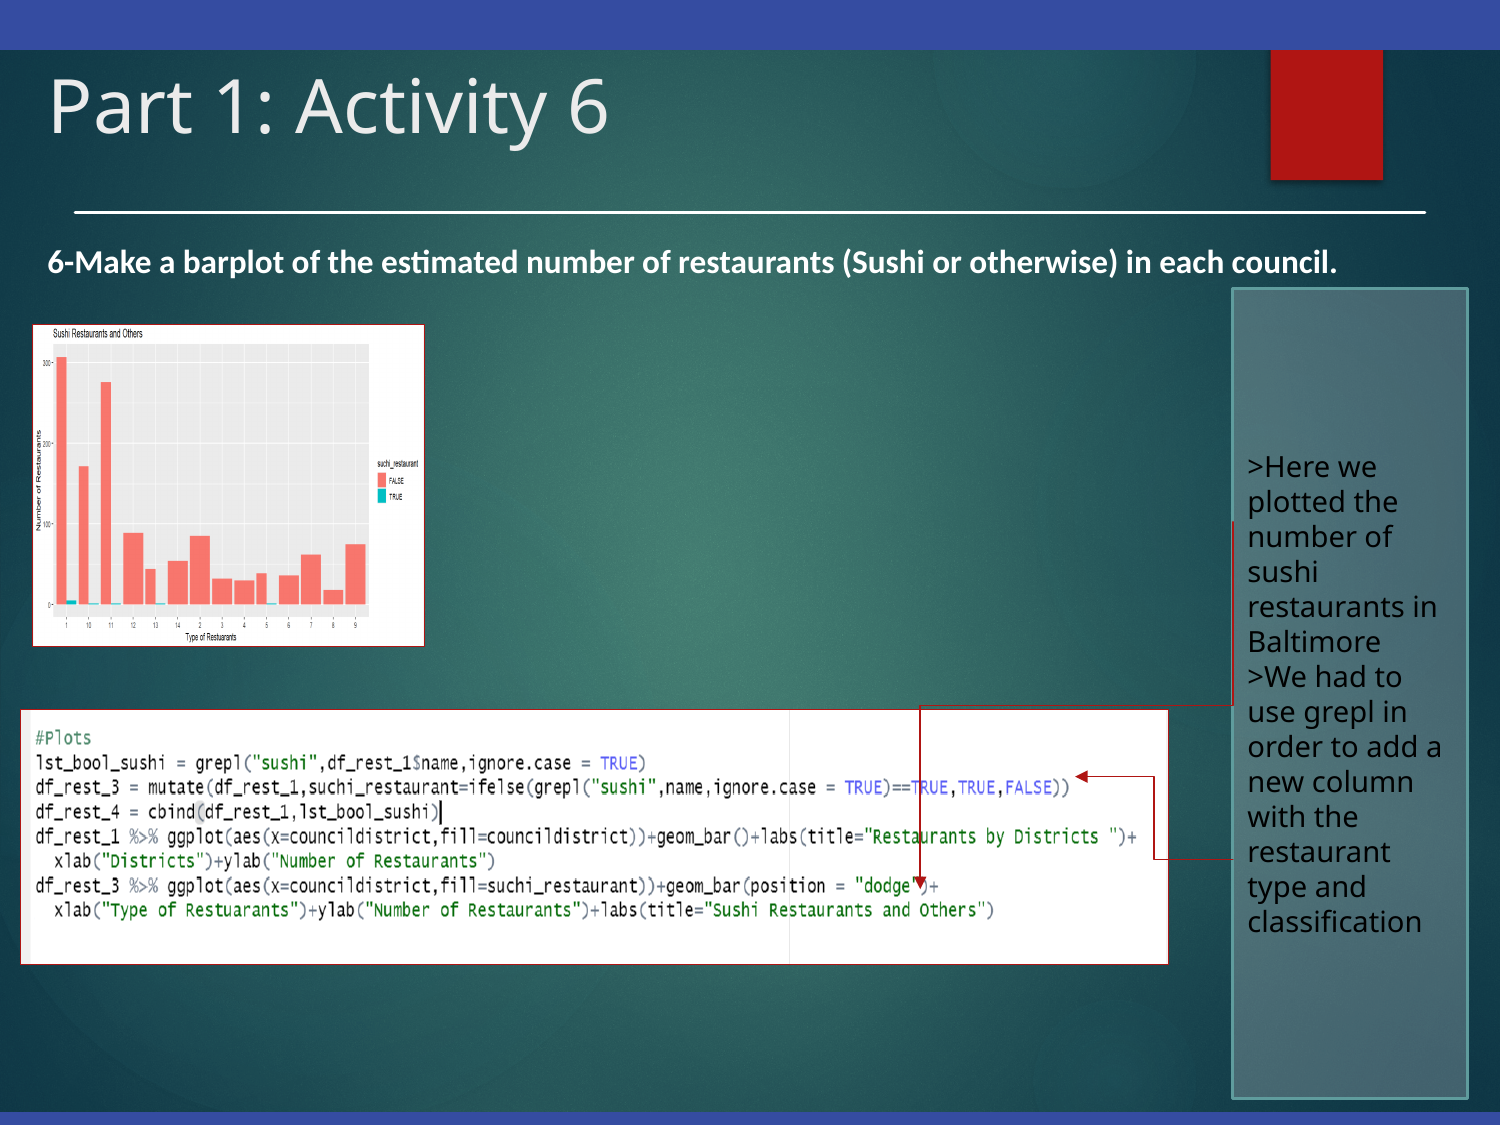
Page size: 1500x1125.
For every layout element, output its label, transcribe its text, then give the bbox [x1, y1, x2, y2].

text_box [892, 548, 1261, 862]
text_box 6-Make a barplot of the estimated number of restaurants (Sushi or otherwise) in each council. [32, 232, 1468, 288]
picture [20, 708, 1169, 965]
title Part 1: Activity 6 [32, 51, 1299, 232]
picture [32, 324, 426, 647]
text_box >Here we plotted the number of sushi restaurants in Baltimore >We had to use grepl in order to add a new column with the restaurant type and classification [1231, 287, 1469, 1100]
